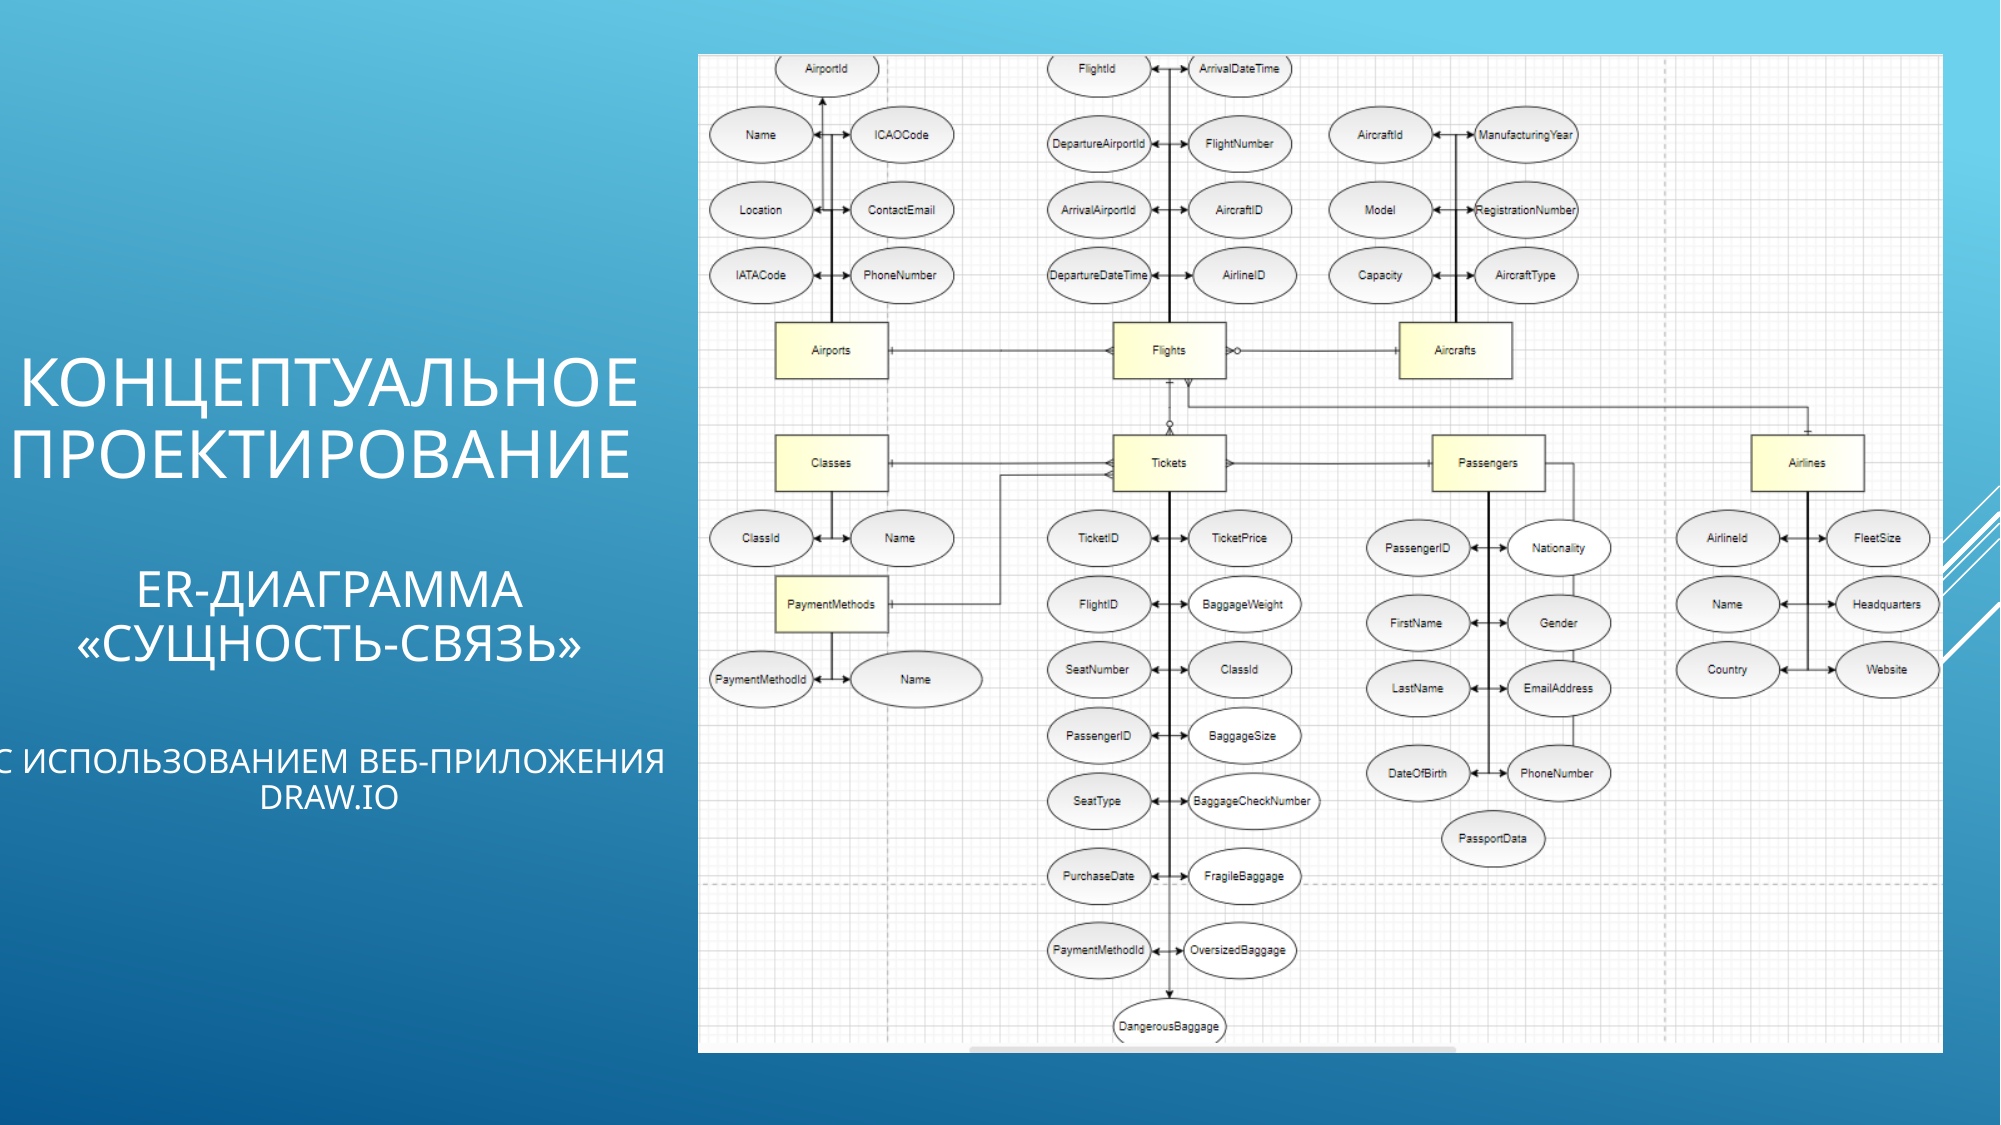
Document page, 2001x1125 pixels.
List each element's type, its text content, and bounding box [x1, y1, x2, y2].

title Концептуальное проектирование ER-диаграмма «Сущность-связь» с использованием веб-приложения DRAW.IO [0, 196, 698, 969]
picture [698, 54, 1943, 1053]
